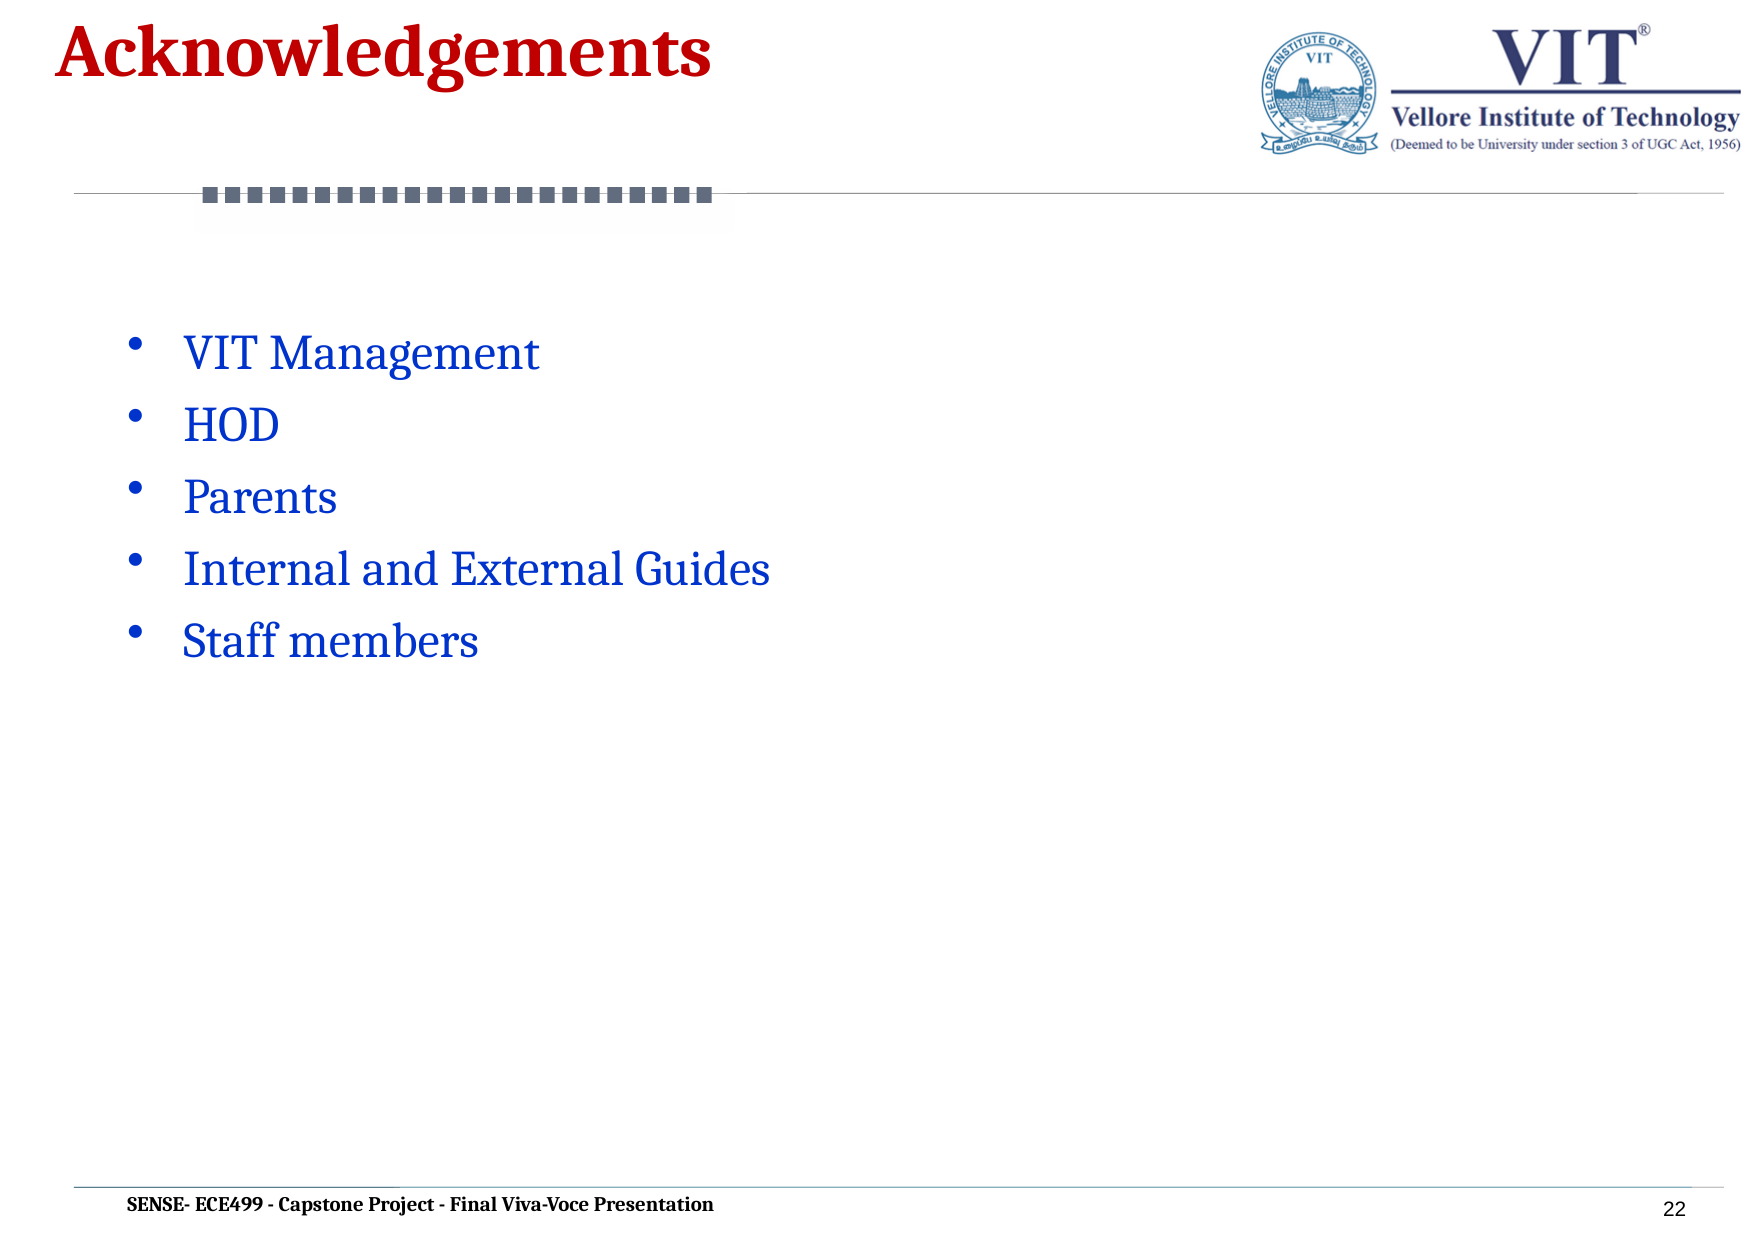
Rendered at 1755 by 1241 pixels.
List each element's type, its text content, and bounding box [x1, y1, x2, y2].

picture [359, 187, 375, 203]
picture [427, 187, 443, 203]
picture [674, 187, 690, 203]
picture [629, 187, 645, 203]
title Acknowledgements [55, 0, 1102, 92]
picture [270, 187, 286, 203]
picture [472, 187, 488, 203]
picture [382, 187, 398, 203]
picture [404, 187, 420, 203]
picture [517, 187, 533, 203]
picture [315, 187, 330, 203]
picture [225, 187, 241, 203]
list VIT Management HOD Parents Internal and External Guides Staff members [127, 307, 1628, 1033]
picture [1253, 0, 1755, 169]
picture [449, 187, 465, 203]
picture [494, 187, 510, 203]
picture [651, 187, 667, 203]
picture [292, 187, 308, 203]
picture [539, 187, 555, 203]
picture [562, 187, 578, 203]
picture [607, 187, 623, 203]
slide_number 22 [1561, 1156, 1687, 1221]
picture [584, 187, 600, 203]
picture [202, 187, 218, 203]
slide_number SENSE- ECE499 - Capstone Project - Final Viva-Voce Presentation [127, 1176, 1463, 1241]
picture [337, 187, 353, 203]
picture [247, 187, 263, 203]
picture [696, 187, 712, 203]
